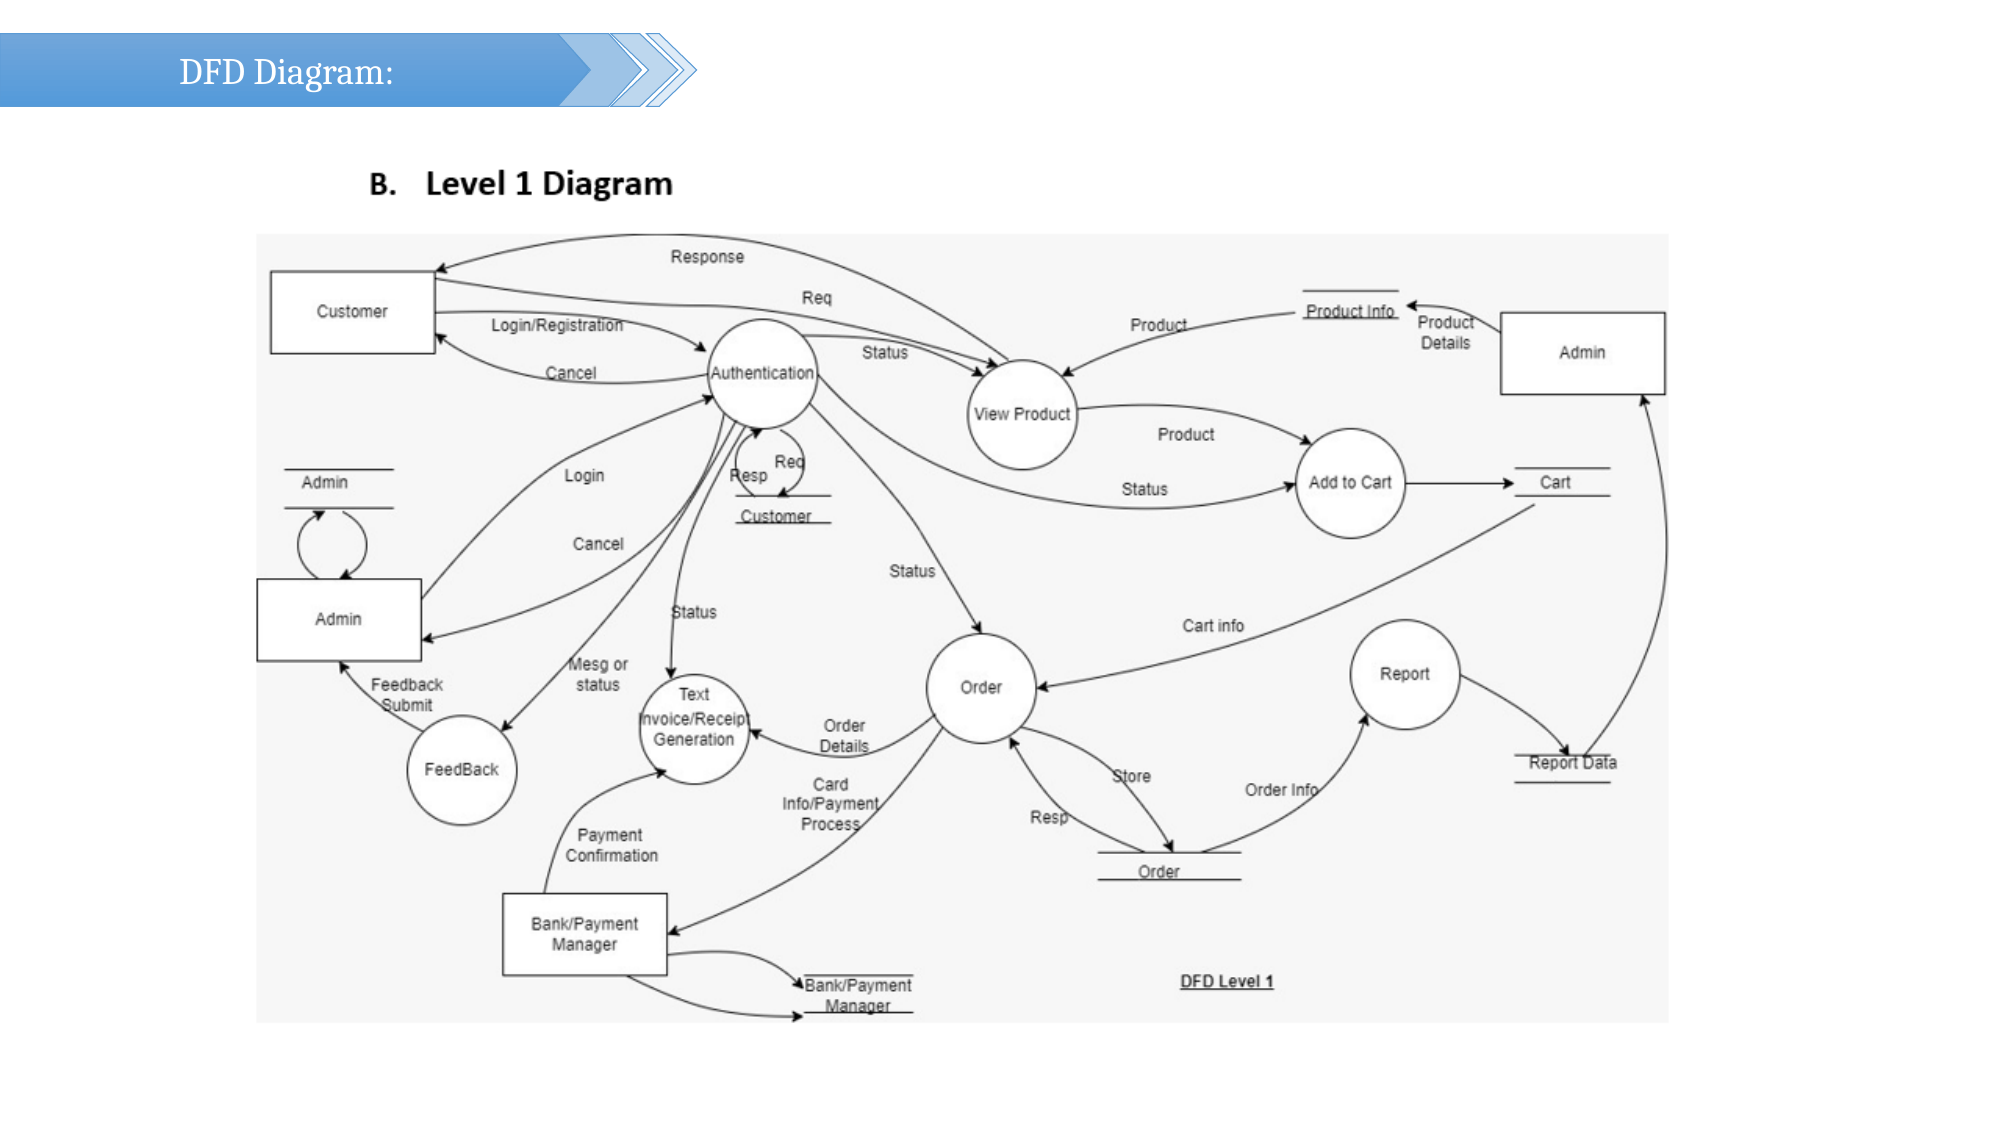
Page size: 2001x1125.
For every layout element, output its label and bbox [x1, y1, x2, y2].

text_box [0, 33, 697, 107]
picture [227, 156, 1708, 1059]
